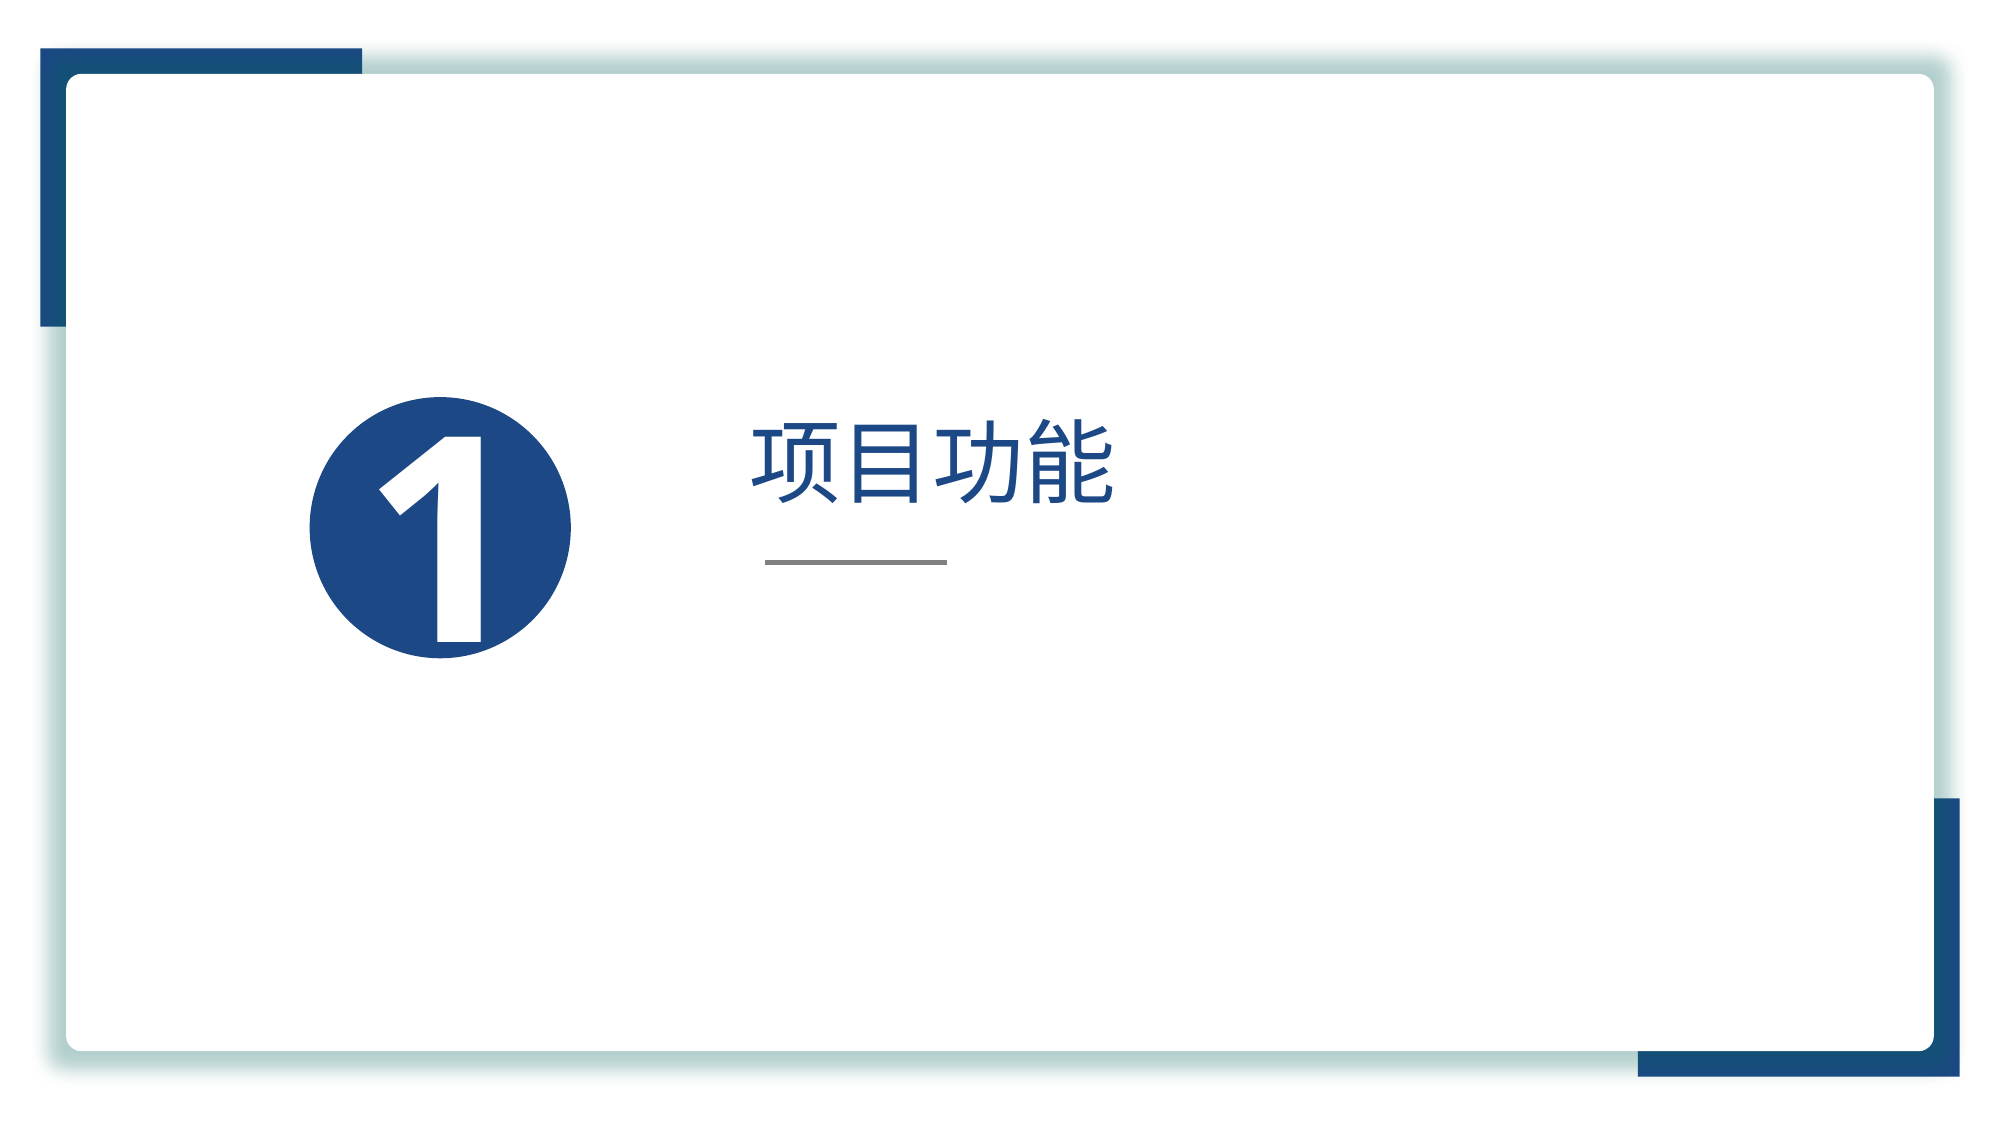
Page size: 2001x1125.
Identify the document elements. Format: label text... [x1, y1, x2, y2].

text_box [1945, 1063, 1961, 1078]
text_box [65, 72, 1935, 1053]
text_box [39, 47, 56, 64]
text_box 1 [308, 396, 572, 660]
text_box 项目功能 [734, 397, 1680, 522]
